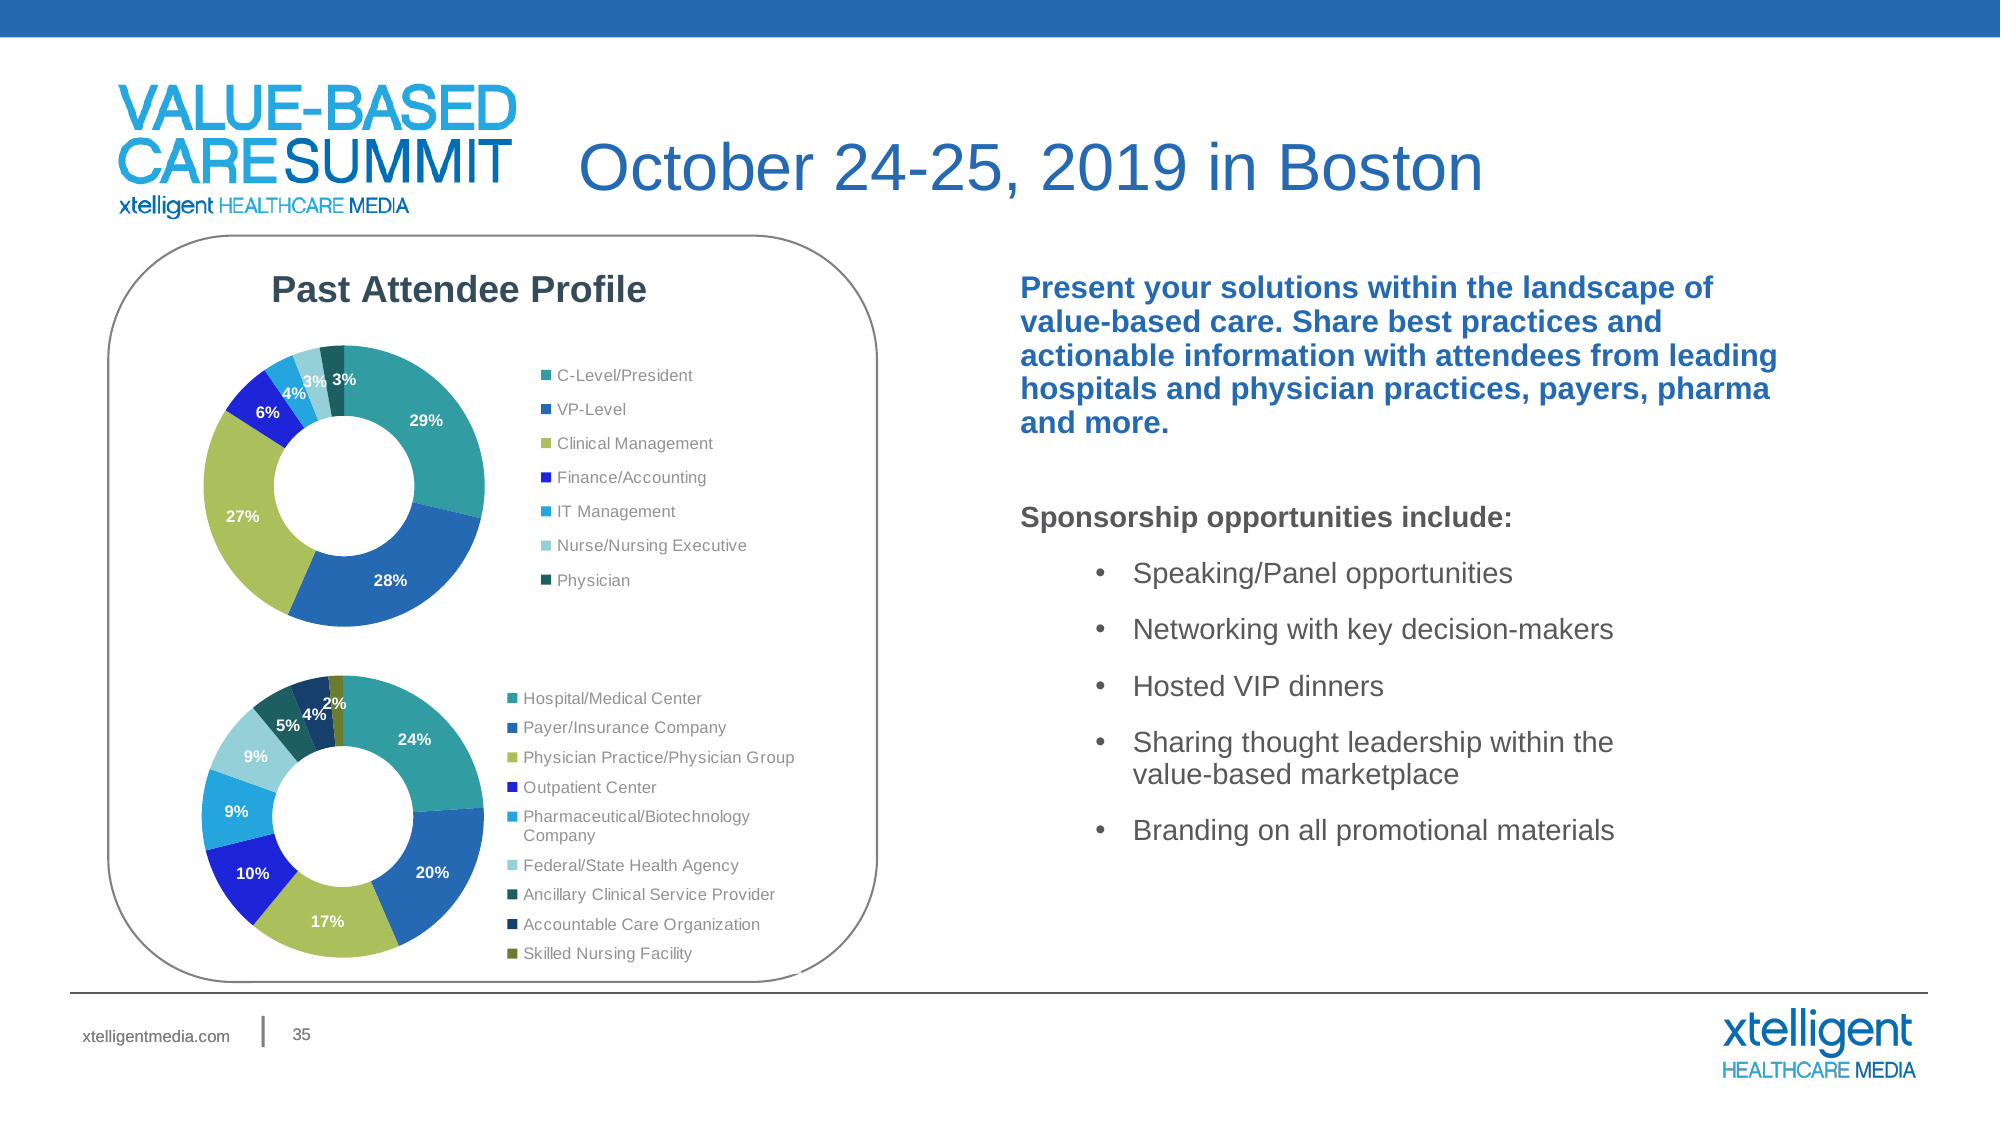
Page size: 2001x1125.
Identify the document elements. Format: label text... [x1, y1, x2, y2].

title October 24-25, 2019 in Boston [576, 76, 2000, 213]
picture [1723, 1008, 1916, 1078]
chart [154, 668, 802, 983]
picture [45, 64, 576, 263]
list Present your solutions within the landscape of value-based care. Share best practices and actionable information with attendees from leading hospitals and physician practices, payers, pharma and more. Sponsorship opportunities include: Speaking/Panel opportunities Networking with key decision-makers Hosted VIP dinners Sharing thought leadership within the value-based marketplace Branding on all promotional materials [1005, 264, 1814, 936]
text_box [107, 234, 879, 973]
chart [154, 331, 802, 644]
